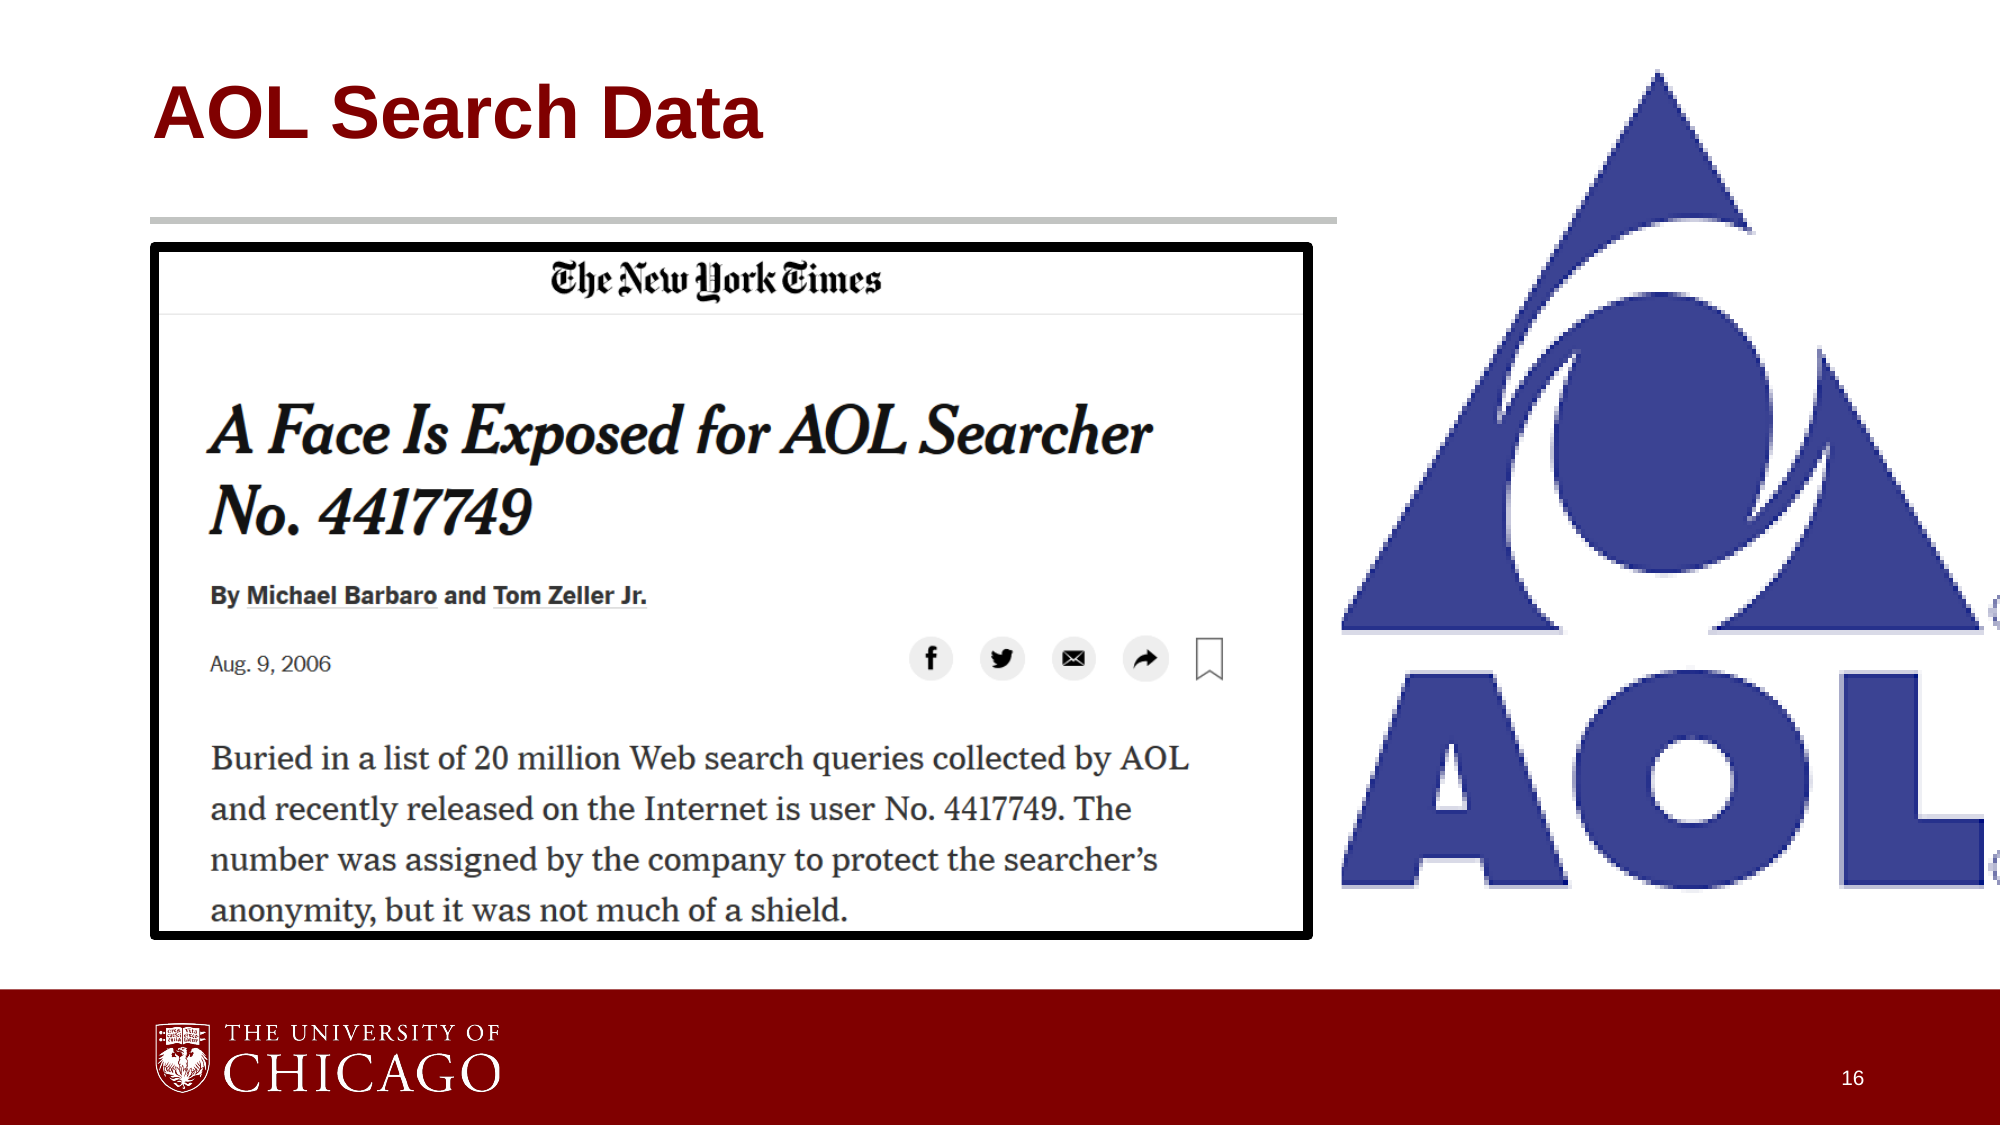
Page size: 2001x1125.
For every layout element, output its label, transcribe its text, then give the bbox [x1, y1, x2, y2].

picture [158, 251, 1304, 931]
picture [1341, 0, 2000, 986]
slide_number 16 [1412, 1046, 1880, 1107]
title AOL Search Data [137, 0, 1341, 218]
